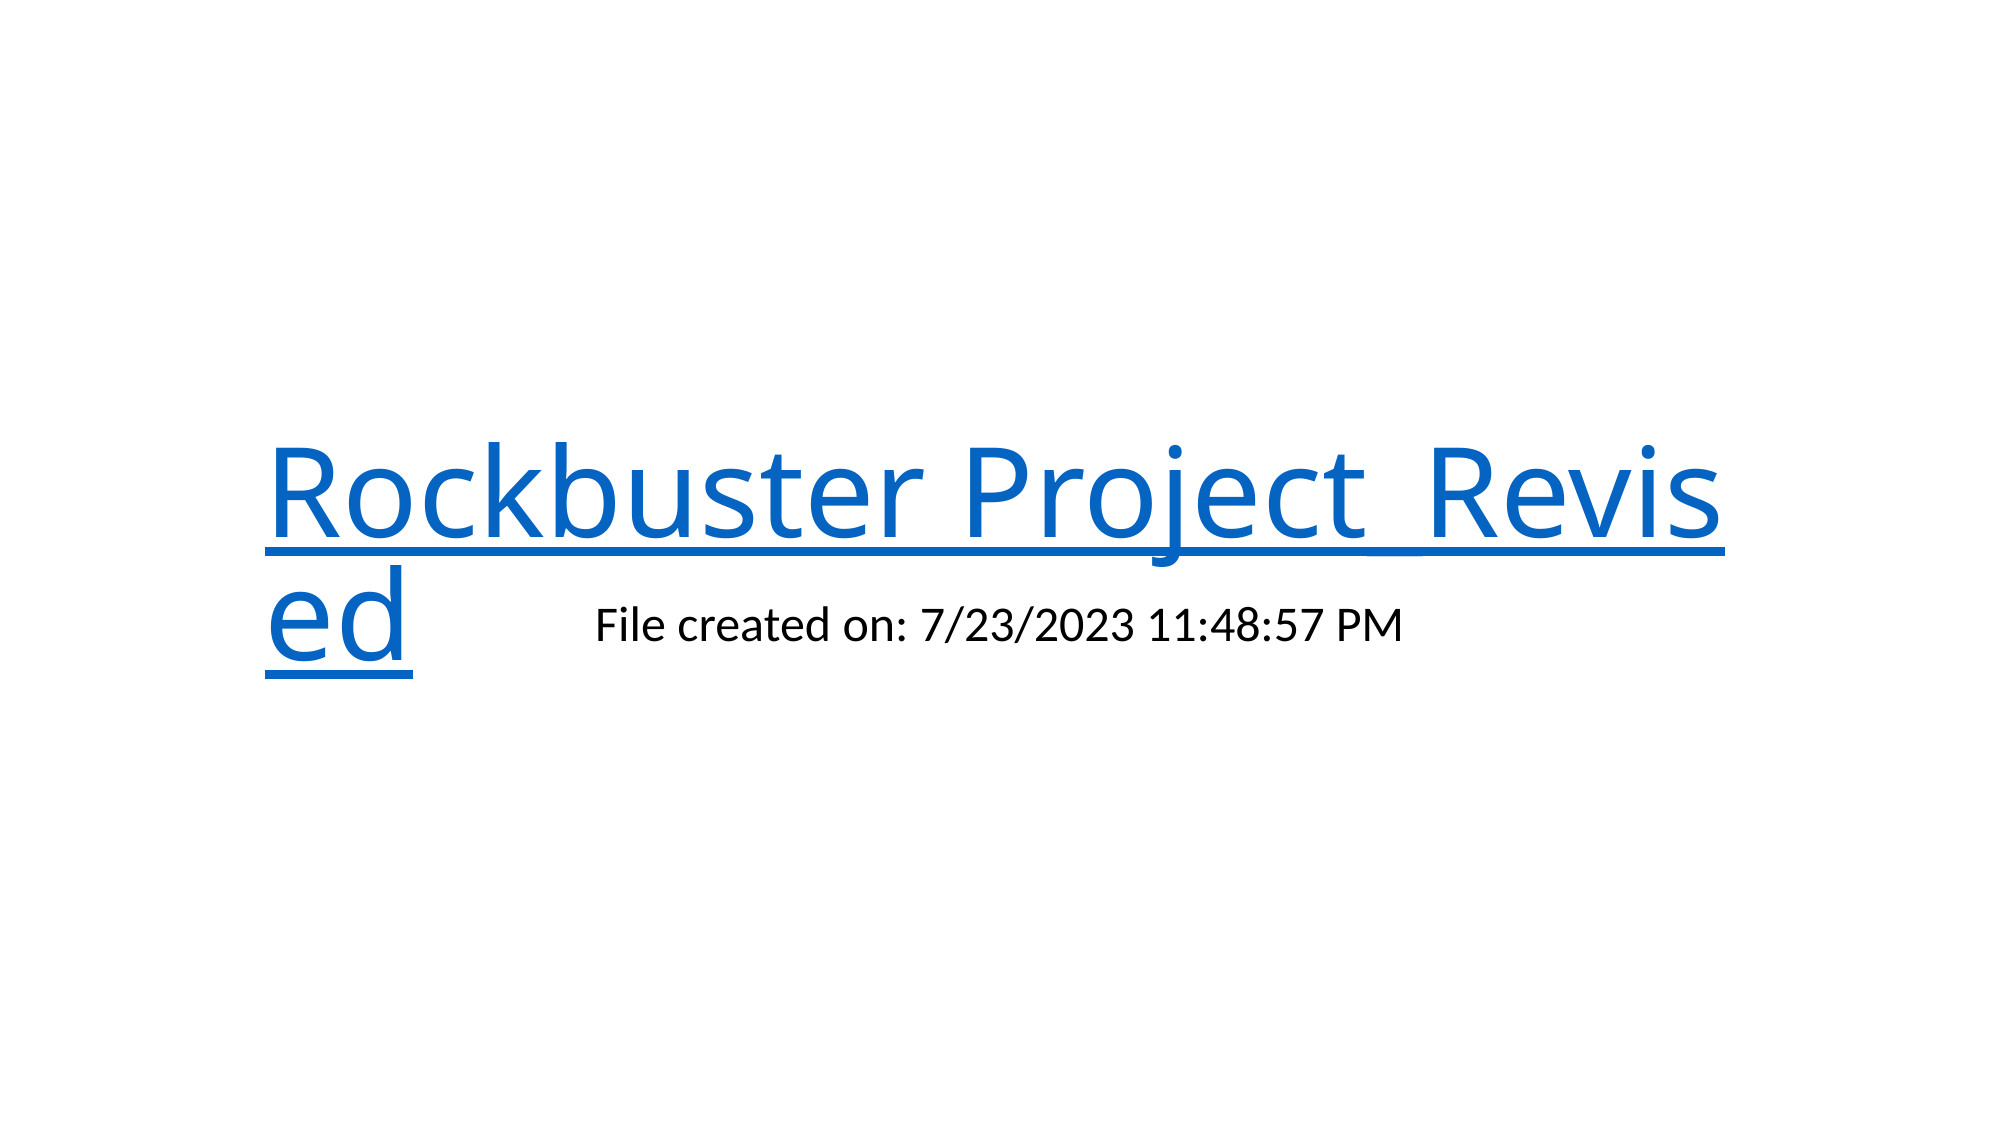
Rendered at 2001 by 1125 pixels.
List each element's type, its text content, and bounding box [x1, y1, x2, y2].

title Rockbuster Project_Revised [249, 184, 1750, 576]
subtitle File created on: 7/23/2023 11:48:57 PM [249, 590, 1750, 863]
